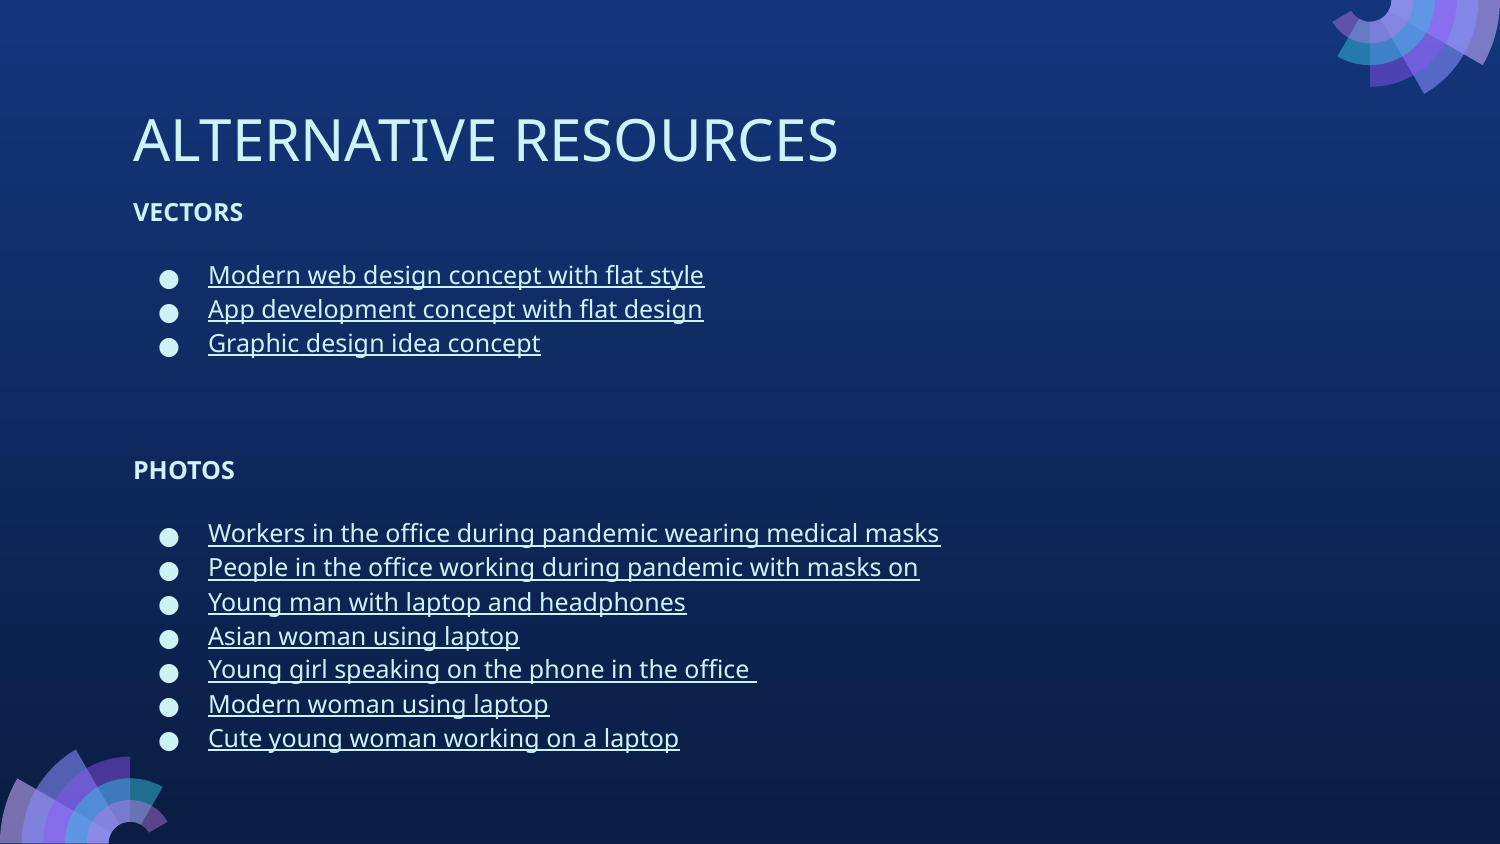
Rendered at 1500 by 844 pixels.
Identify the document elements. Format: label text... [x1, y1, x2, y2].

list VECTORS Modern web design concept with flat style App development concept with flat design Graphic design idea concept PHOTOS Workers in the office during pandemic wearing medical masks People in the office working during pandemic with masks on Young man with laptop and headphones Asian woman using laptop Young girl speaking on the phone in the office Modern woman using laptop Cute young woman working on a laptop [118, 181, 1413, 697]
title ALTERNATIVE RESOURCES [118, 88, 1382, 181]
